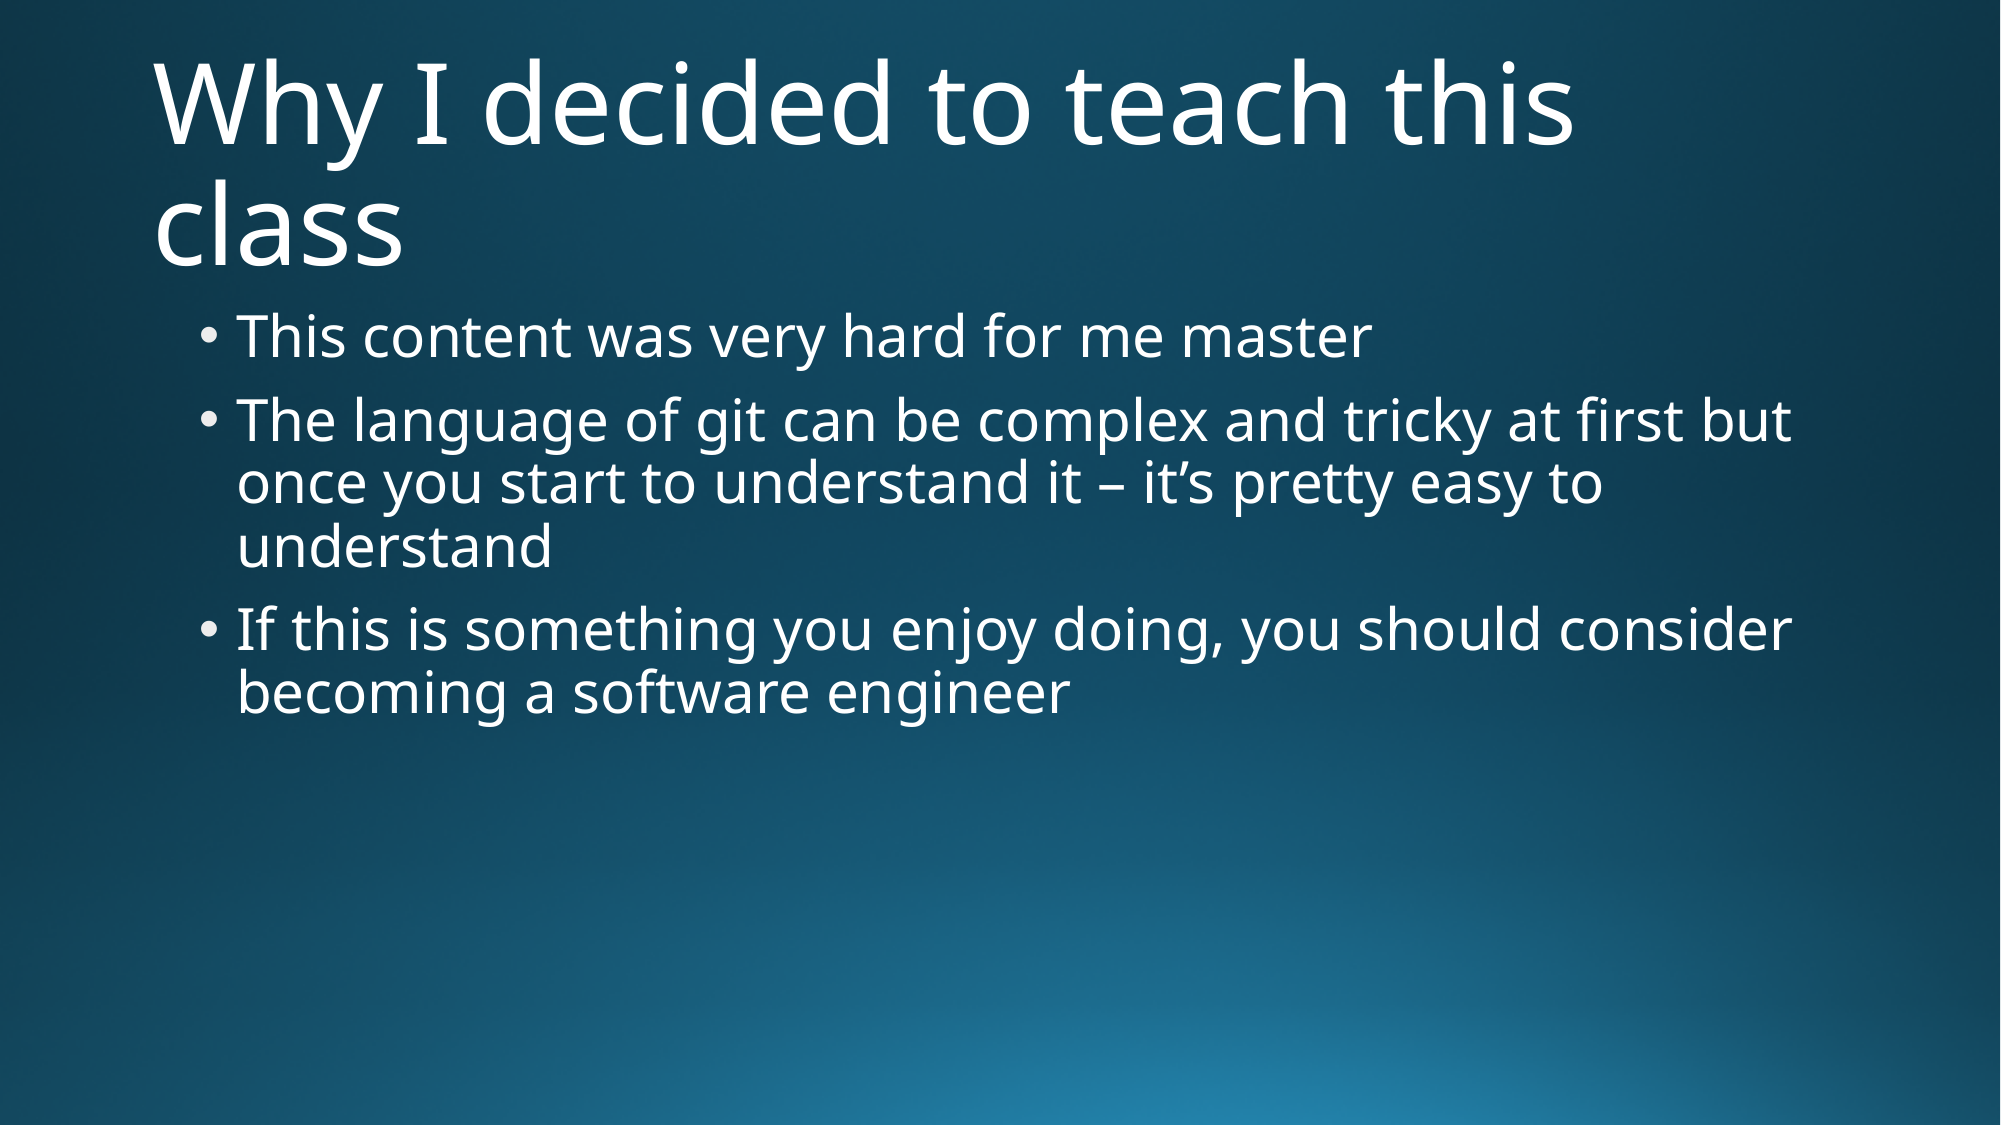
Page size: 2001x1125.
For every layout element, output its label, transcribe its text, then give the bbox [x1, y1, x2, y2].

picture [0, 0, 2001, 1125]
title Why I decided to teach this class [137, 59, 1863, 278]
list This content was very hard for me master The language of git can be complex and tricky at first but once you start to understand it – it’s pretty easy to understand If this is something you enjoy doing, you should consider becoming a software engineer [183, 299, 1863, 1014]
